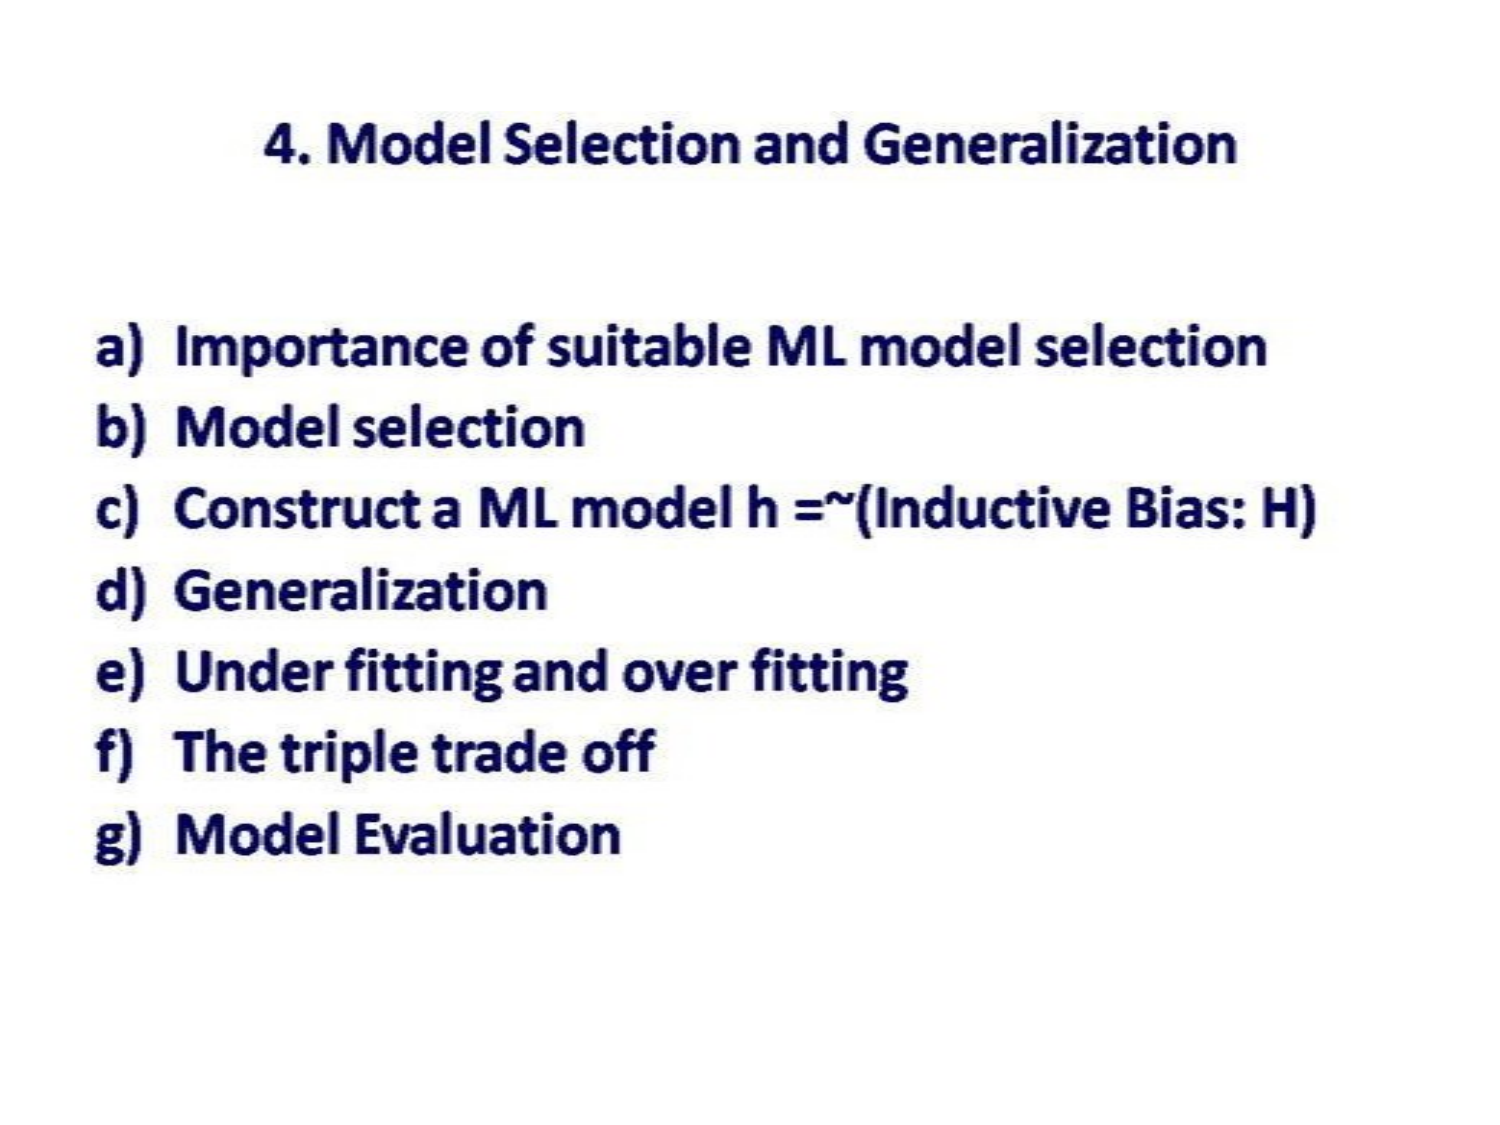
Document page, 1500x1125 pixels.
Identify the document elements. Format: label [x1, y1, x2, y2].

picture [22, 110, 1483, 938]
